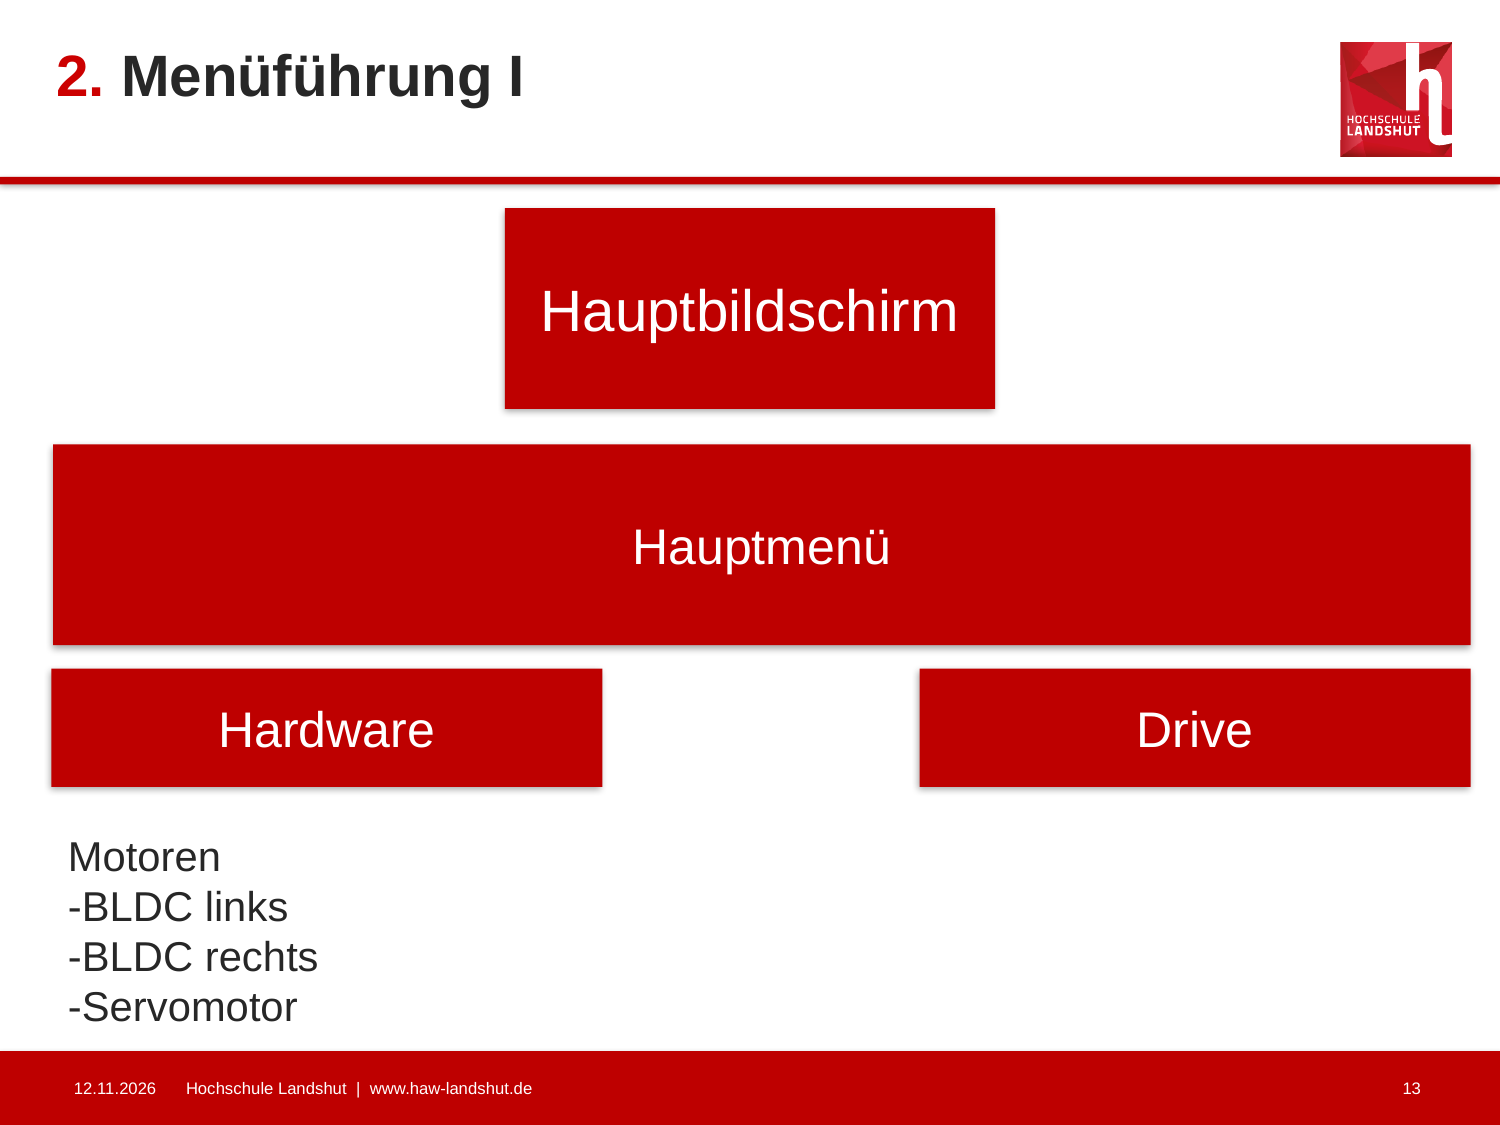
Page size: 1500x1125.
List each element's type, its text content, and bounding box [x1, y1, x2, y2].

title 2. Menüführung I [41, 30, 1294, 161]
text_box Hauptmenü [52, 444, 1471, 646]
text_box Hauptbildschirm [504, 207, 996, 410]
text_box Hardware [51, 668, 603, 788]
text_box Motoren -BLDC links -BLDC rechts -Servomotor [53, 822, 561, 1038]
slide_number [41, 1070, 172, 1118]
text_box Drive [919, 668, 1471, 788]
footer Hochschule Landshut | www.haw-landshut.de [172, 1070, 951, 1118]
